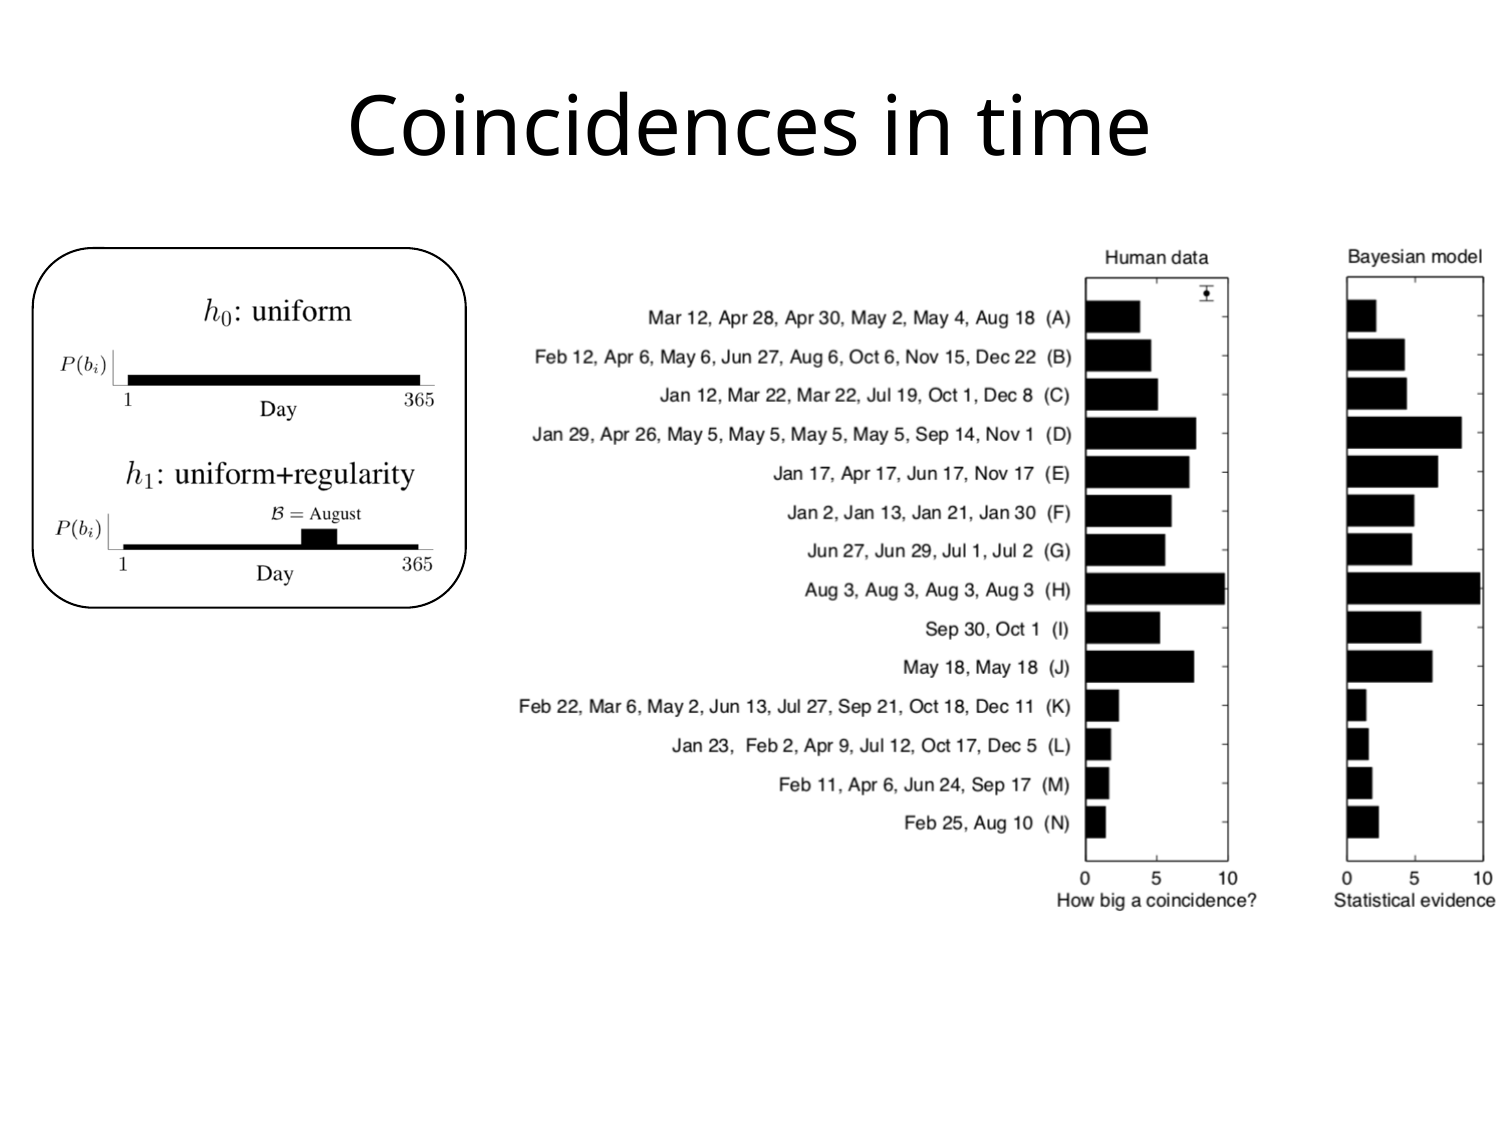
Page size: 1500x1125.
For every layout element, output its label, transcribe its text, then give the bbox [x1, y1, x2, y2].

text_box [31, 438, 43, 584]
picture [22, 234, 1500, 939]
text_box [45, 246, 453, 269]
title Coincidences in time [103, 59, 1397, 198]
